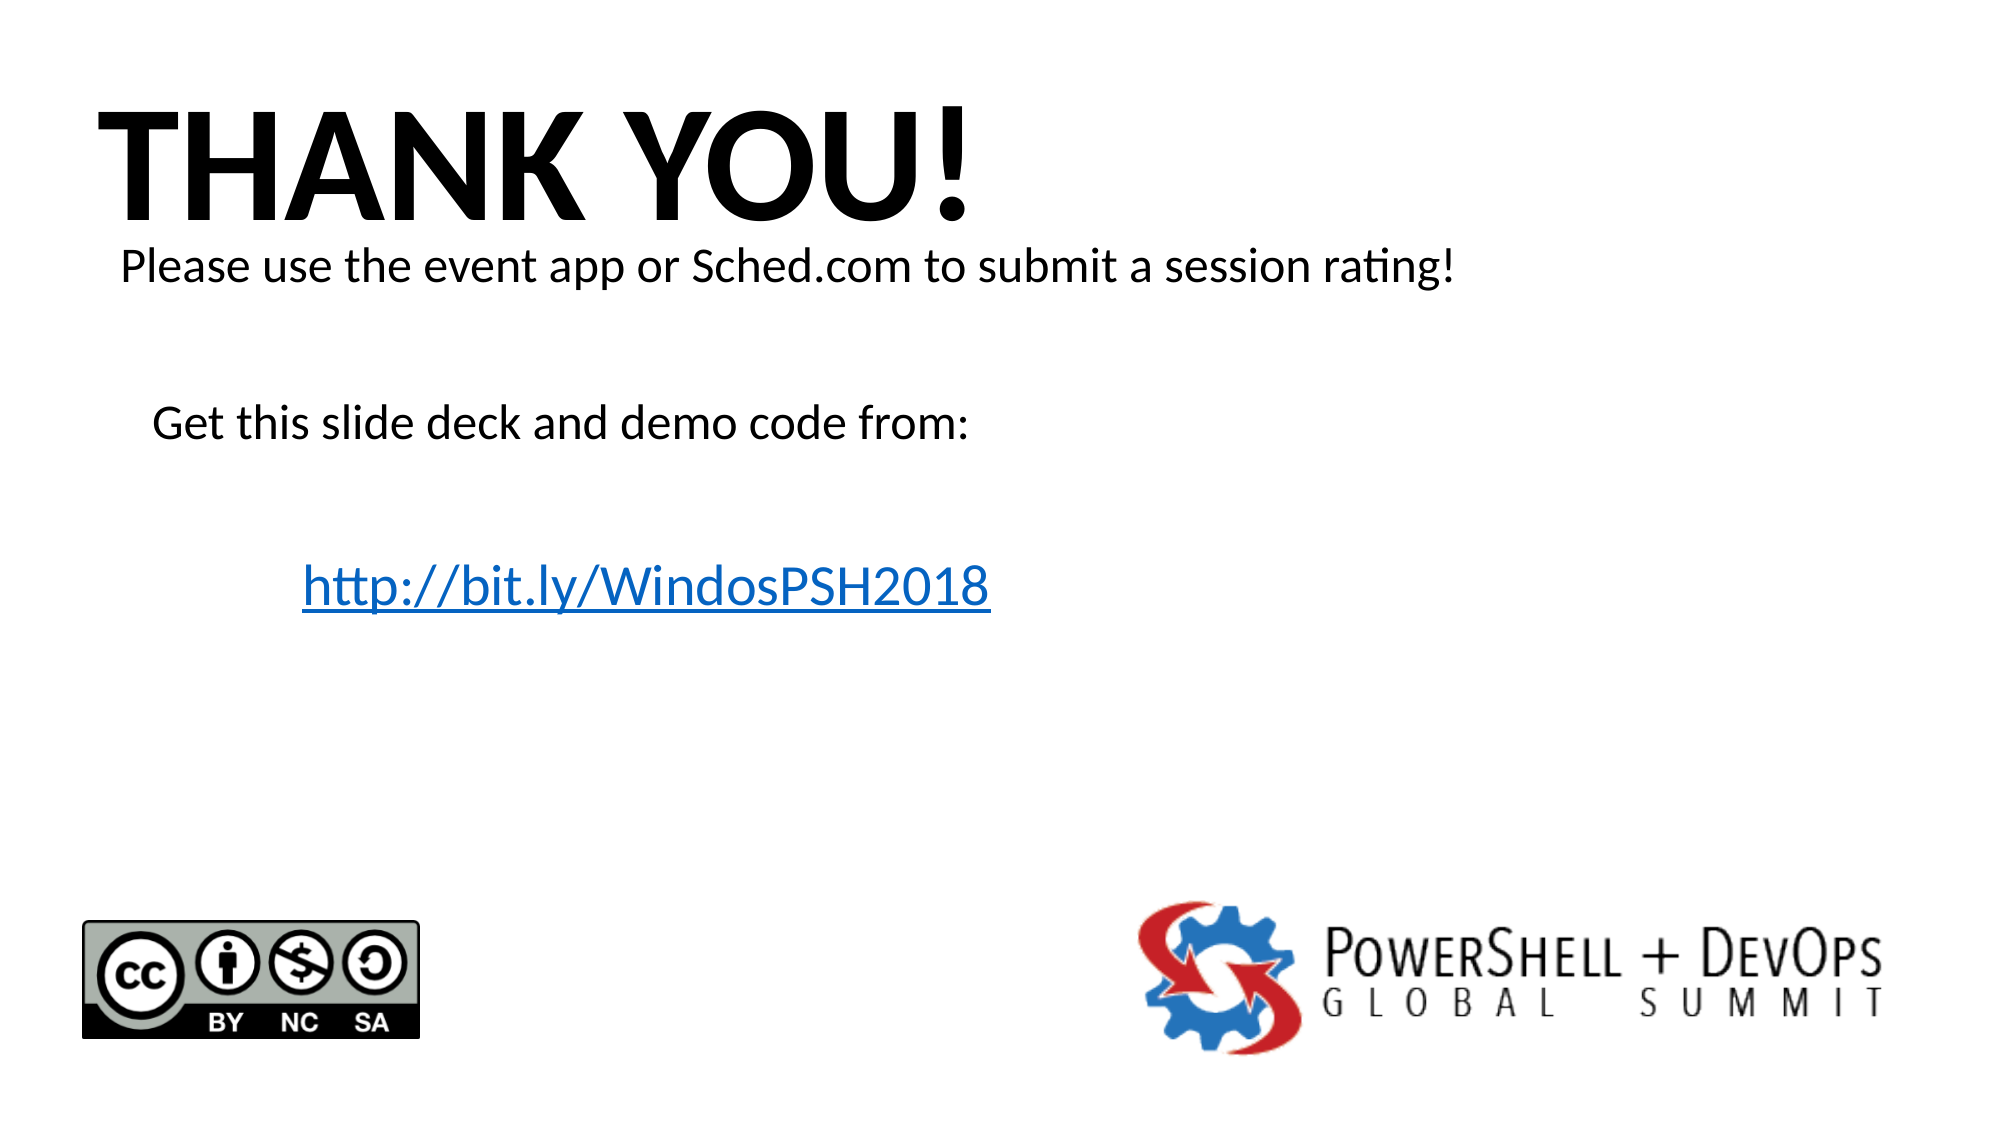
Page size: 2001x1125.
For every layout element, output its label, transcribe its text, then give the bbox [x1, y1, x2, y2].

picture [1137, 900, 1905, 1059]
text_box Get this slide deck and demo code from: http://bit.ly/WindosPSH2018 [137, 388, 1863, 1014]
picture [82, 920, 420, 1039]
